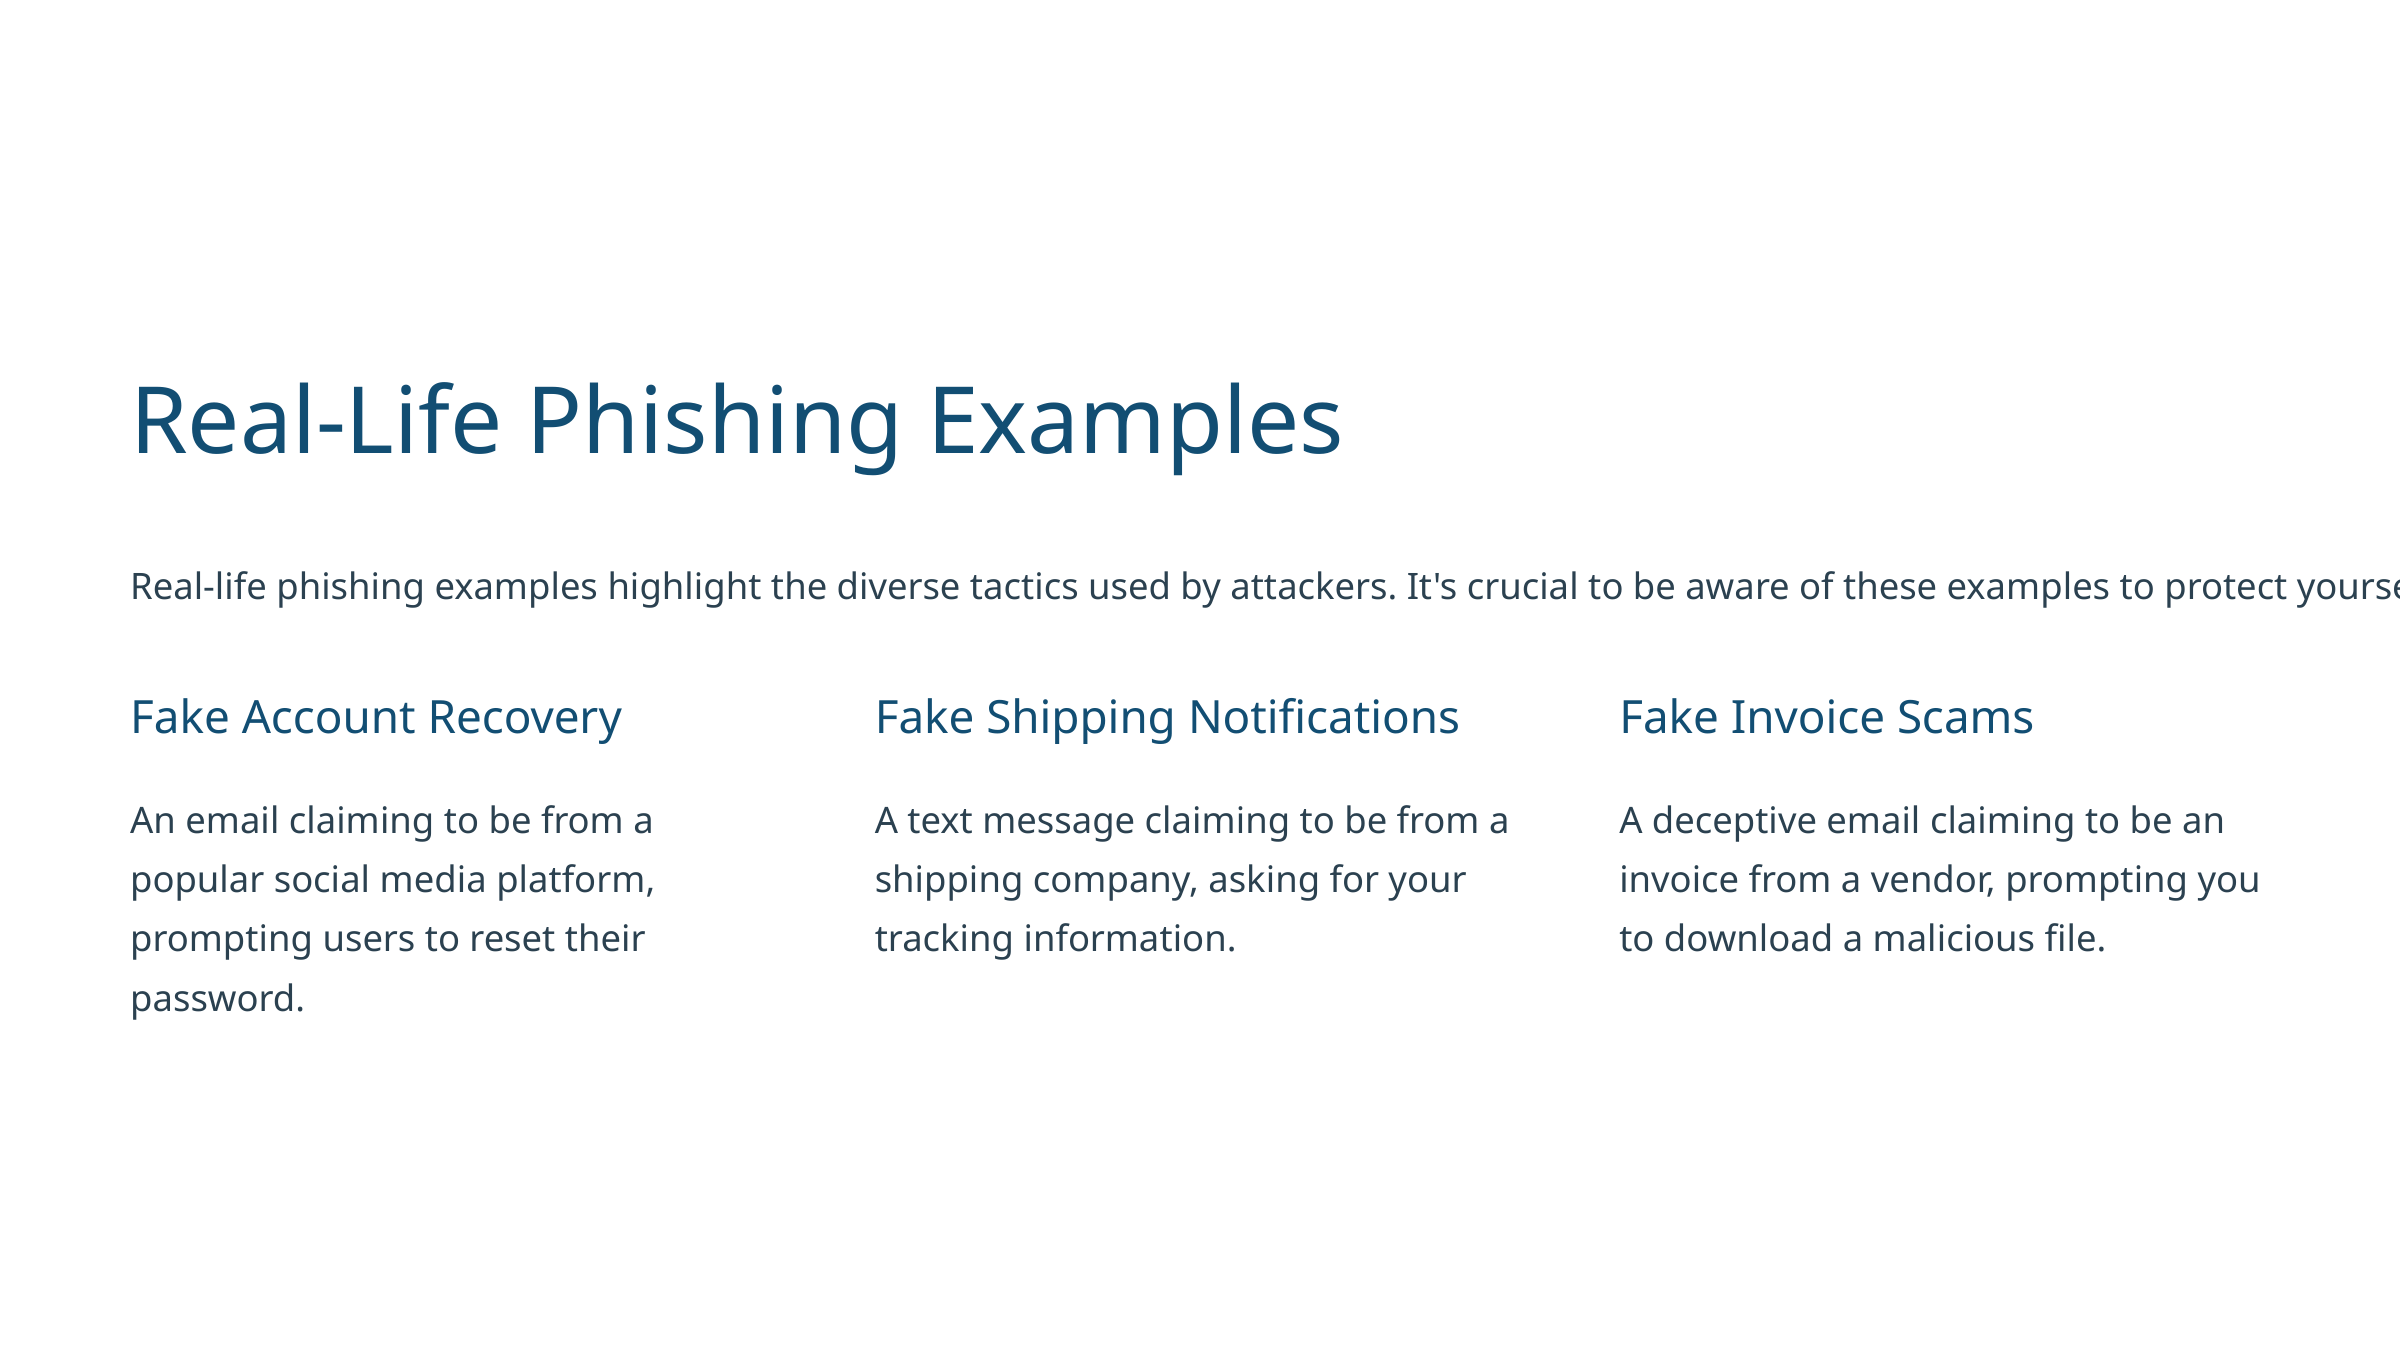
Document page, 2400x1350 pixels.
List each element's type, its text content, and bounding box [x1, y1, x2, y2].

text_box Real-Life Phishing Examples [130, 356, 1398, 473]
text_box Fake Invoice Scams [1619, 685, 2085, 744]
text_box Fake Account Recovery [130, 685, 641, 744]
text_box An email claiming to be from a popular social media platform, prompting users to reset their password. [130, 781, 783, 960]
text_box Fake Shipping Notifications [874, 685, 1496, 744]
text_box Real-life phishing examples highlight the diverse tactics used by attackers. It's crucial to be aware of these examples to protect yourself. [130, 547, 2270, 607]
text_box A deceptive email claiming to be an invoice from a vendor, prompting you to download a malicious file. [1619, 781, 2272, 960]
text_box A text message claiming to be from a shipping company, asking for your tracking information. [874, 781, 1528, 960]
